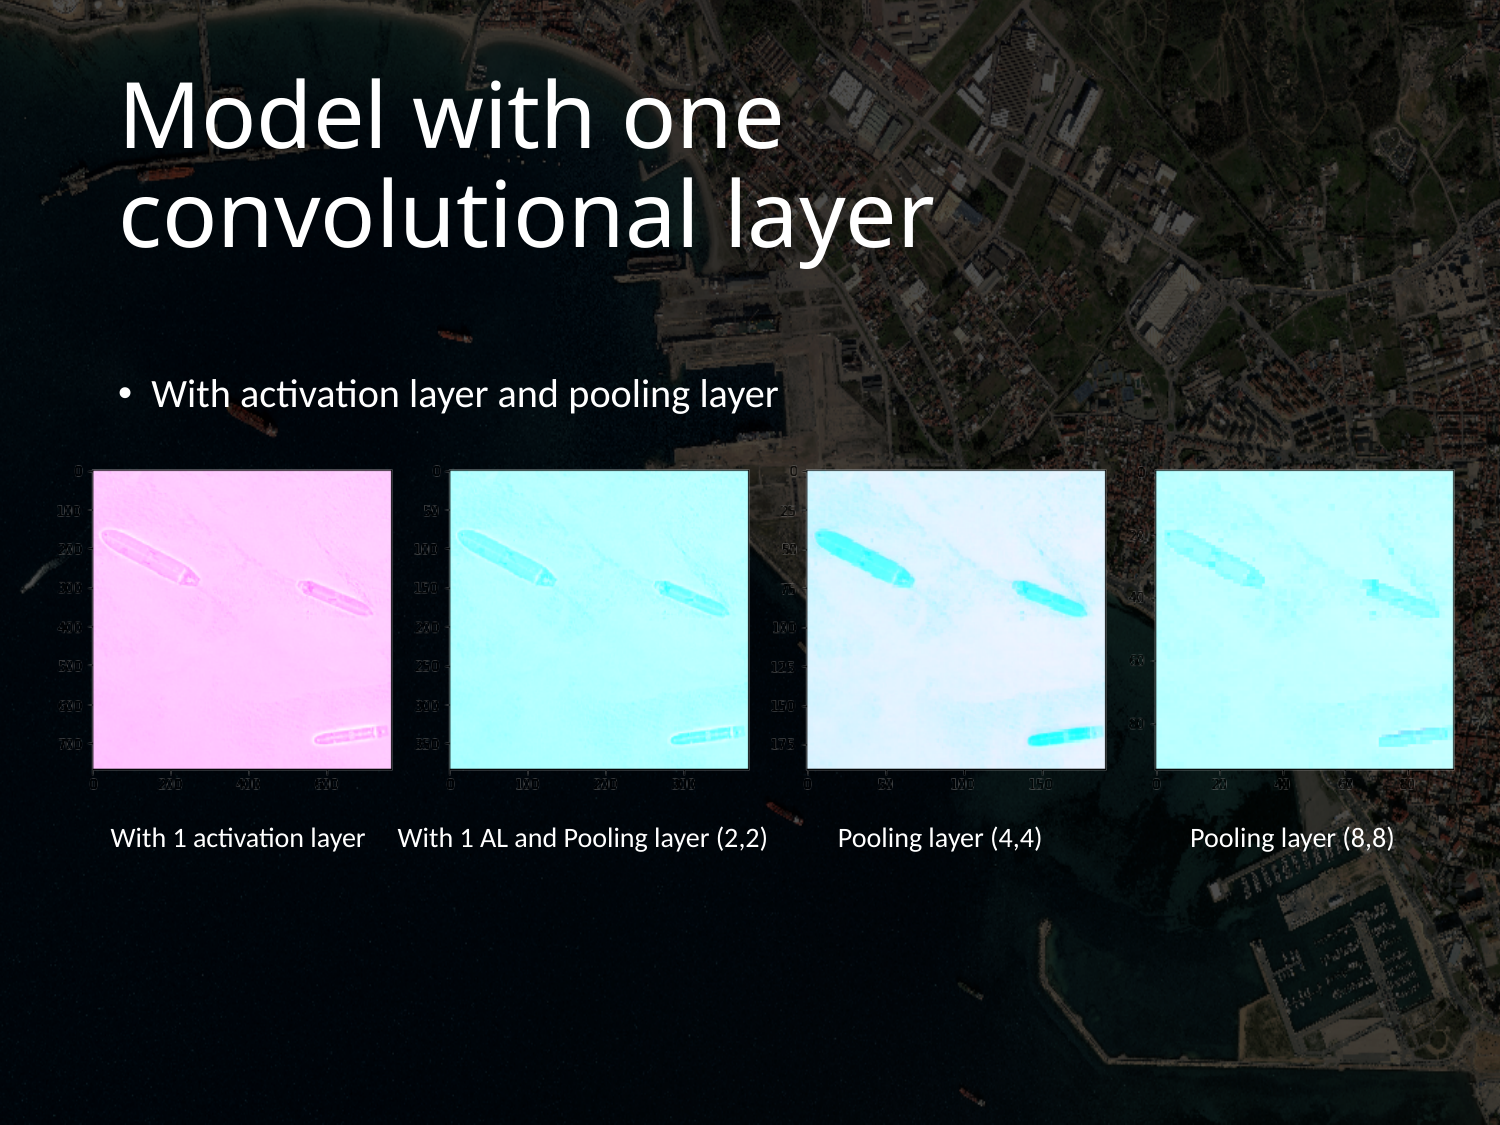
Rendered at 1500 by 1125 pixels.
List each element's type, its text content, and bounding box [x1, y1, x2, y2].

title Model with one convolutional layer [103, 59, 1397, 278]
picture [0, 0, 1500, 1125]
text_box With 1 AL and Pooling layer (2,2) [382, 811, 784, 861]
text_box Pooling layer (4,4) [822, 811, 1058, 861]
text_box Pooling layer (8,8) [1175, 811, 1410, 861]
list With activation layer and pooling layer [103, 365, 1397, 424]
text_box With 1 activation layer [95, 811, 382, 861]
